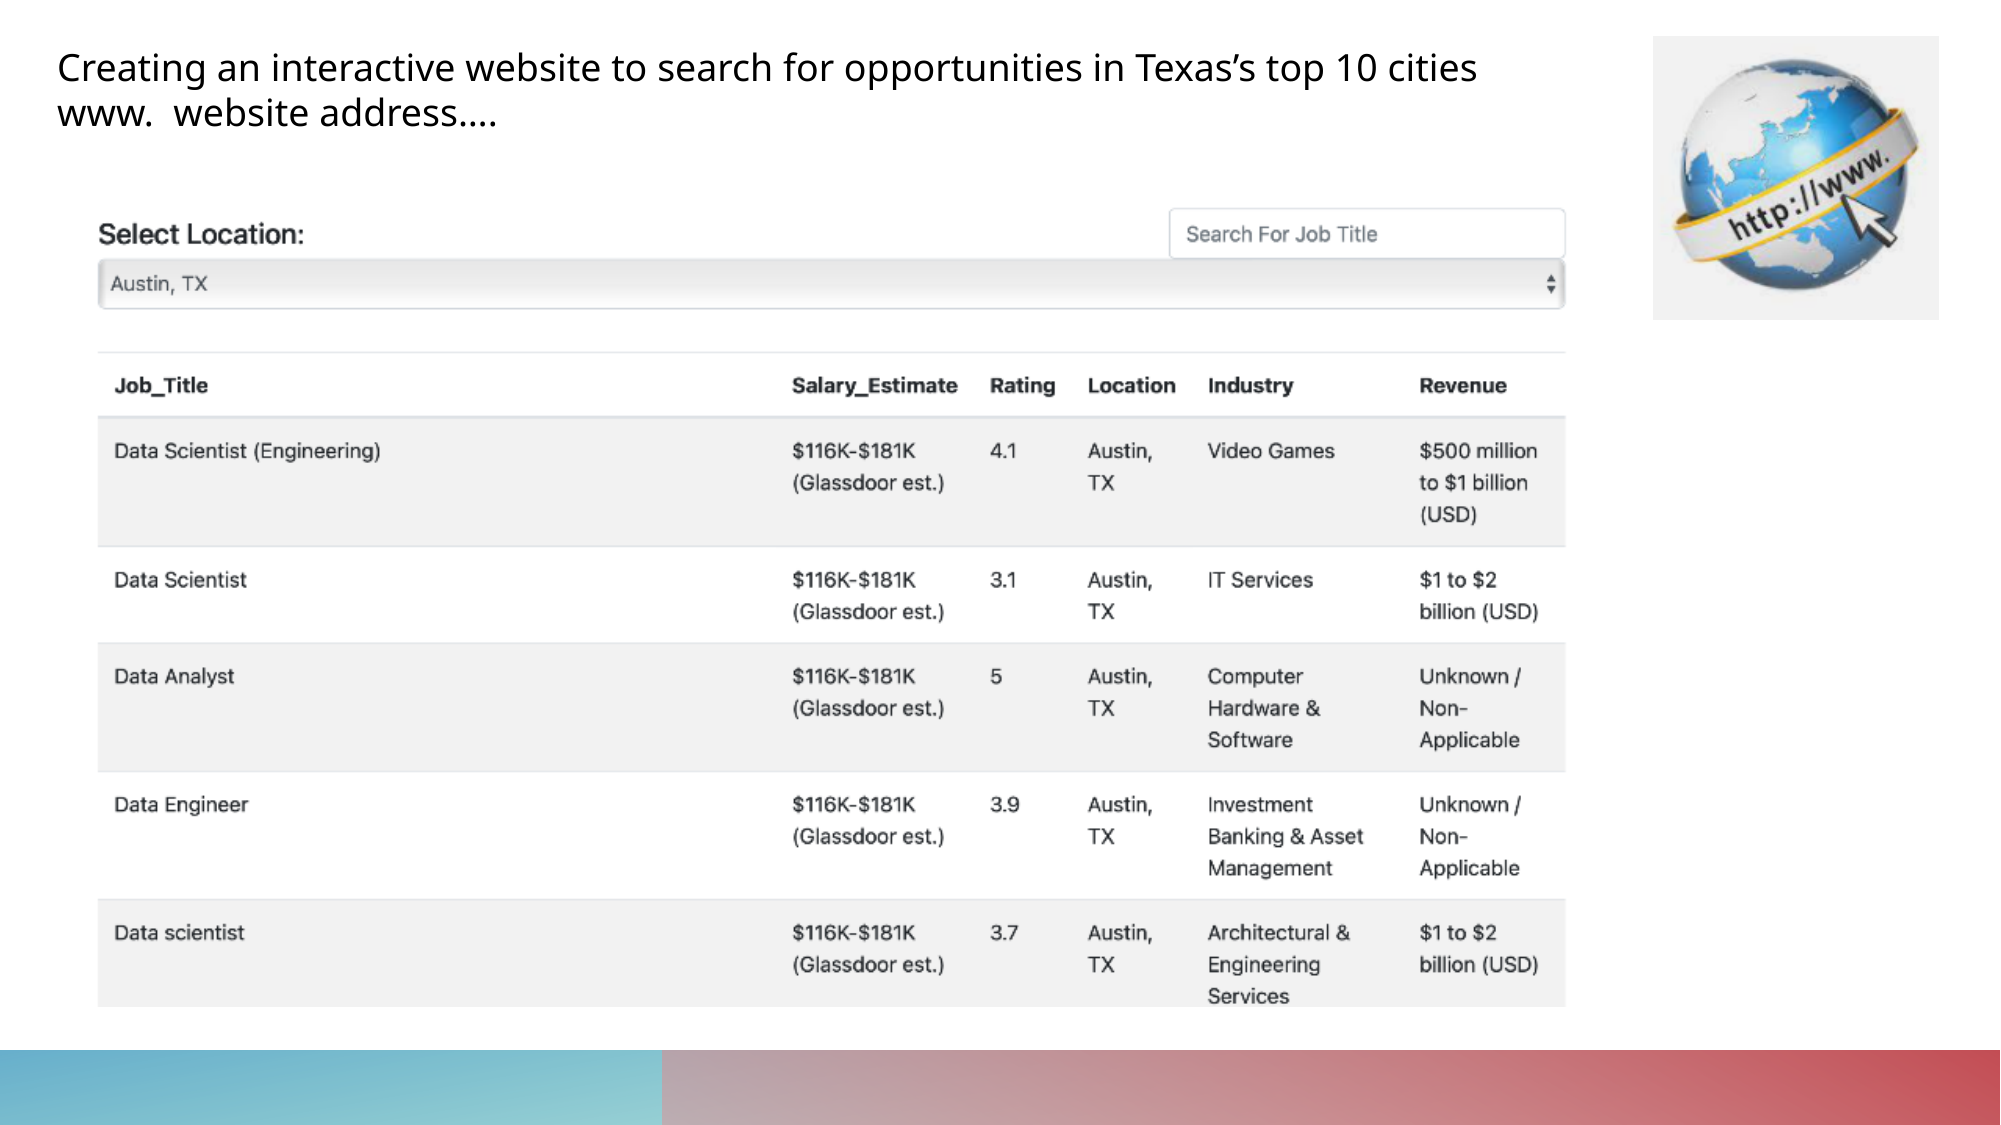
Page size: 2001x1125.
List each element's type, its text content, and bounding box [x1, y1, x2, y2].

picture [81, 194, 1571, 1007]
picture [1653, 36, 1939, 320]
text_box Creating an interactive website to search for opportunities in Texas’s top 10 cities www. website address…. [42, 36, 1571, 142]
